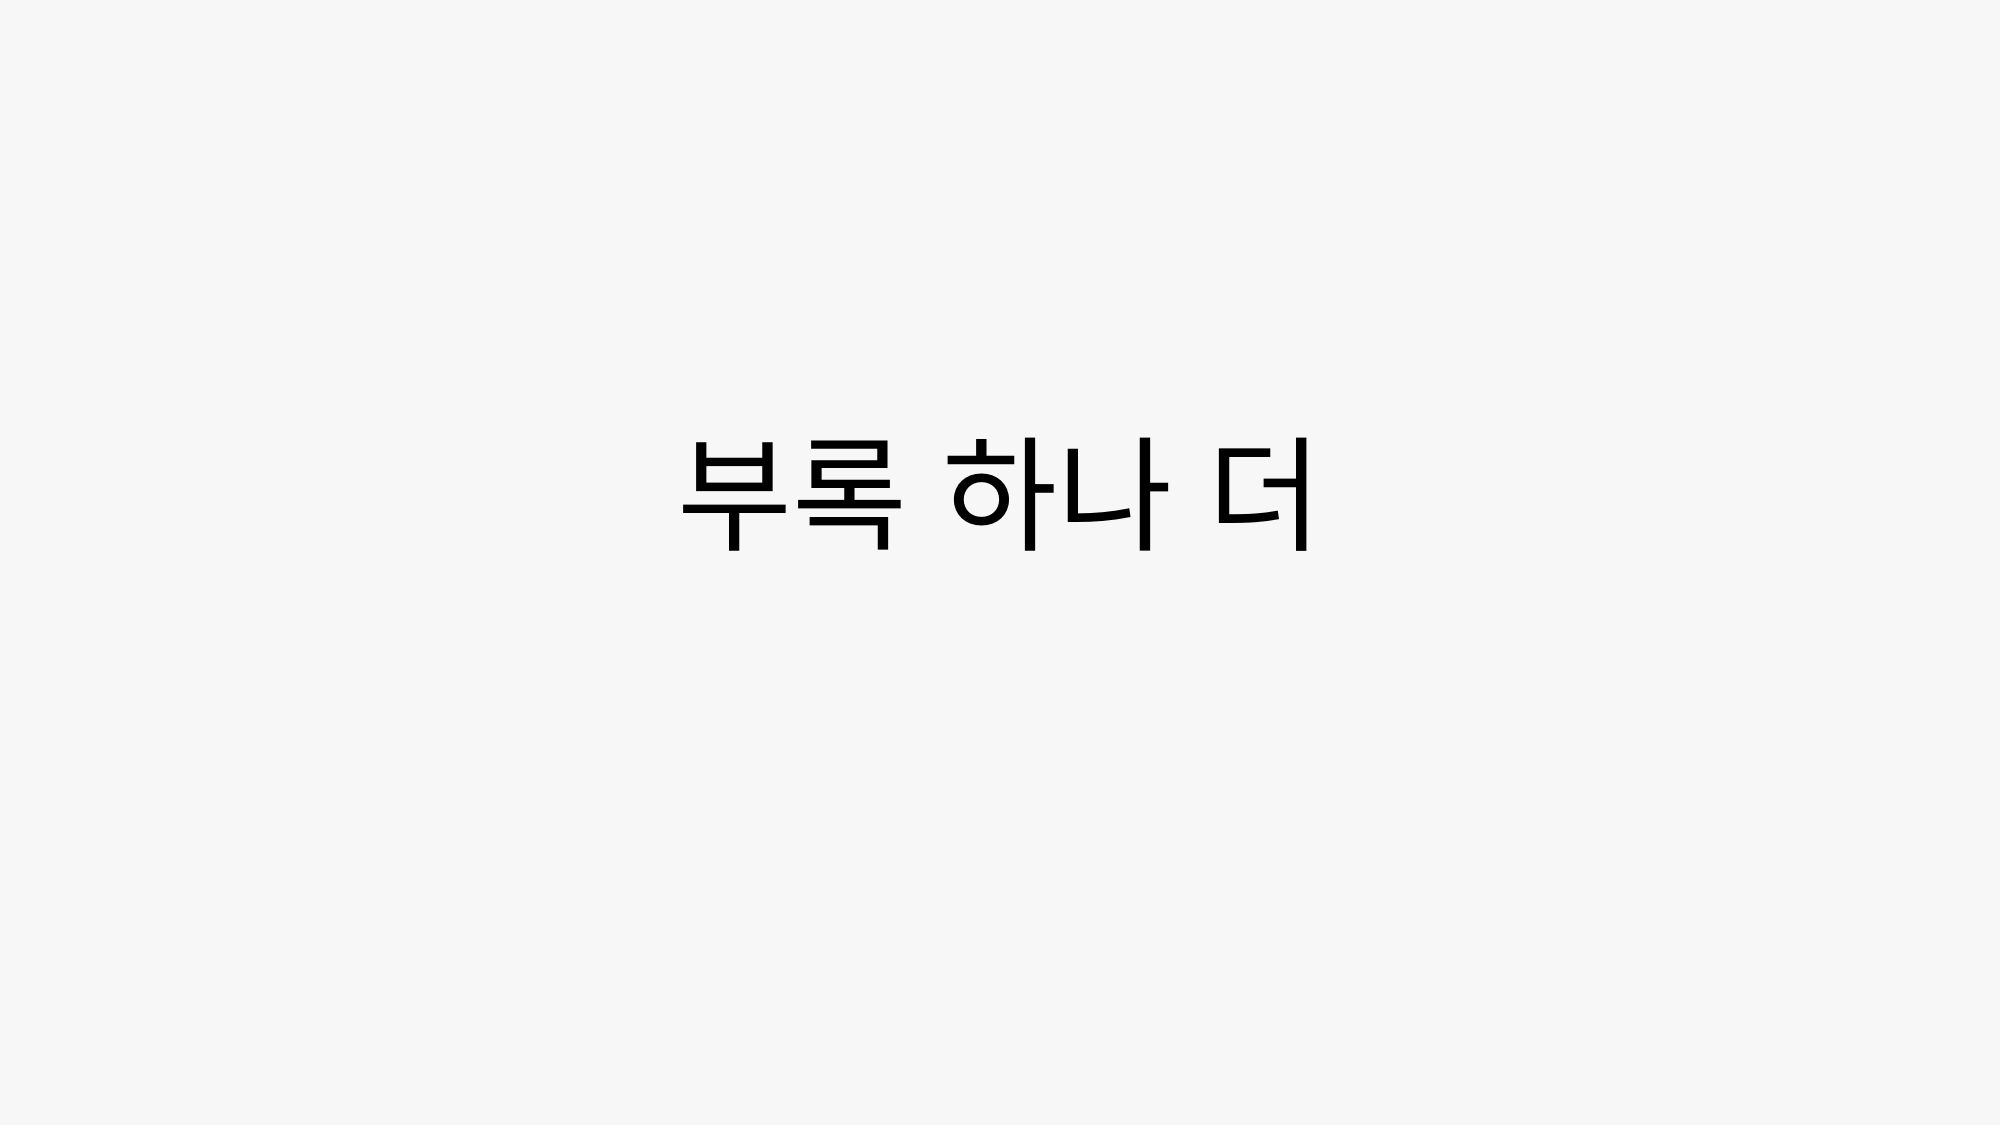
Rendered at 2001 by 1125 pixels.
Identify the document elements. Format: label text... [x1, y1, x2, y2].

title 부록 하나 더 [249, 184, 1750, 576]
